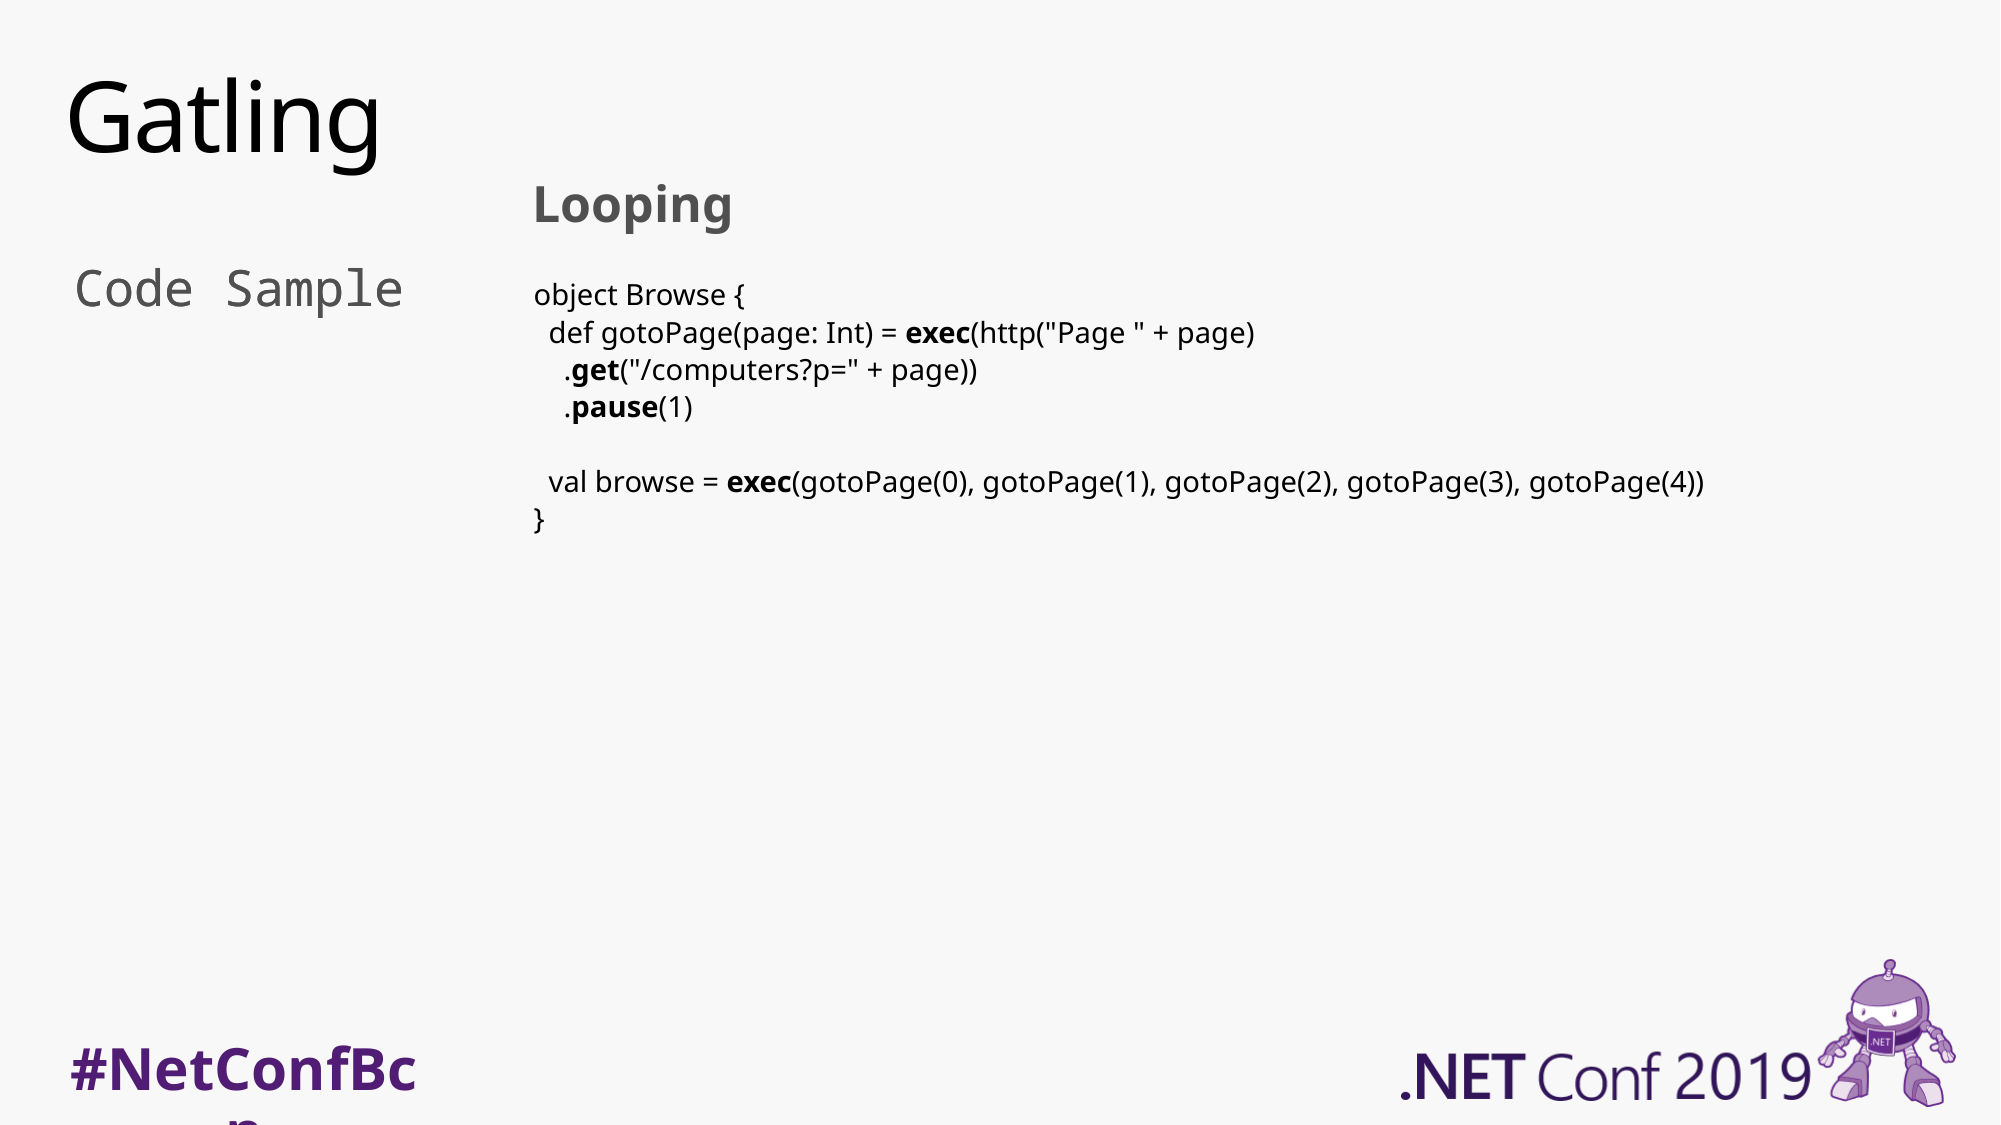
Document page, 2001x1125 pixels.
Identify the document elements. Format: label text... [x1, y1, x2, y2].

text_box Looping [517, 164, 749, 240]
picture [1401, 959, 1956, 1107]
list object Browse { def gotoPage(page: Int) = exec(http("Page " + page) .get("/computers?p=" + page)) .pause(1) val browse = exec(gotoPage(0), gotoPage(1), gotoPage(2), gotoPage(3), gotoPage(4)) } [454, 224, 1857, 560]
title Gatling [44, 47, 1957, 196]
